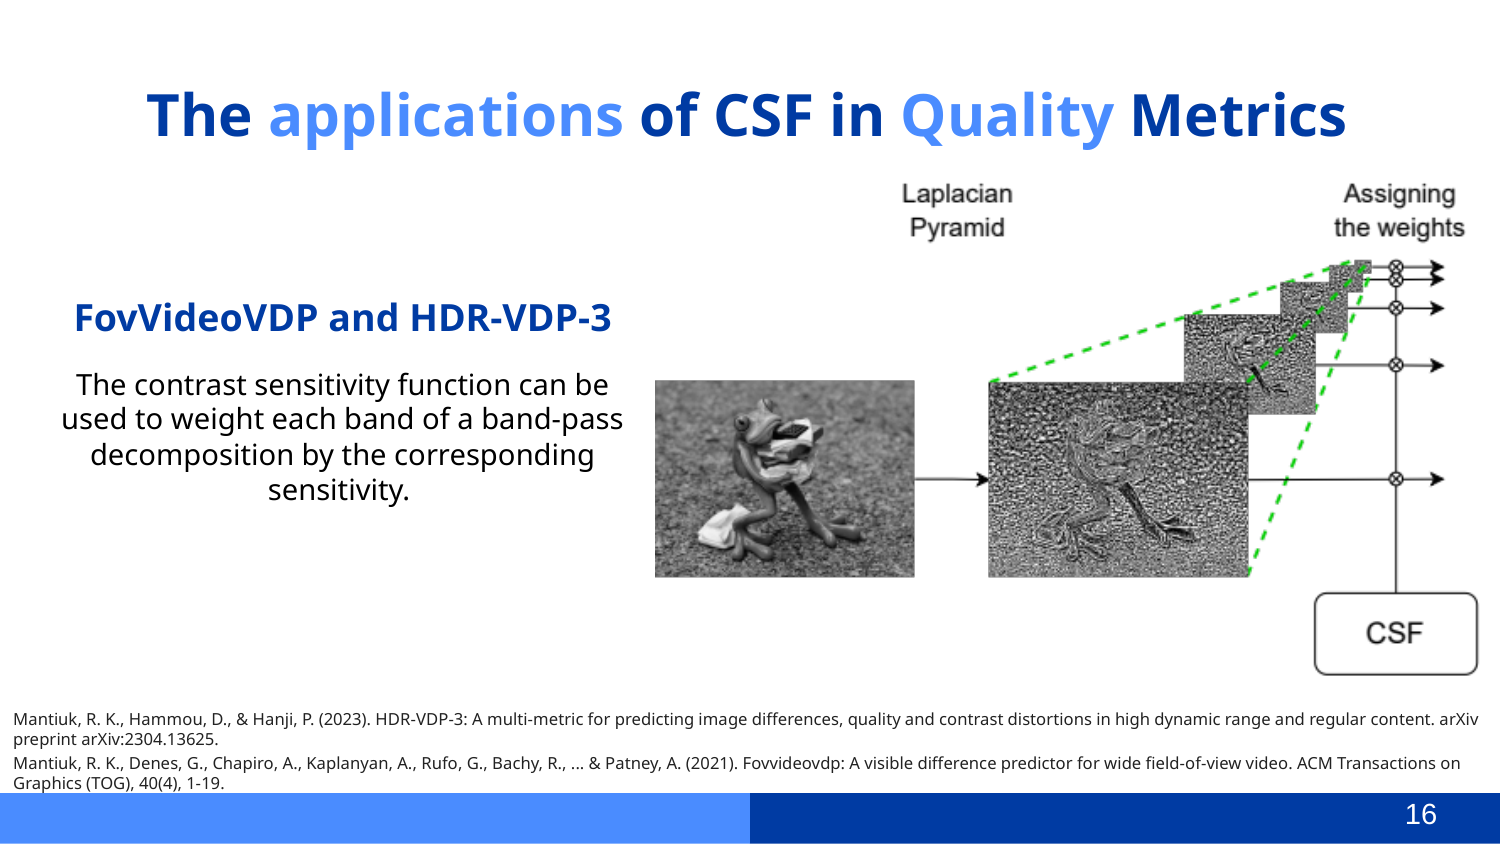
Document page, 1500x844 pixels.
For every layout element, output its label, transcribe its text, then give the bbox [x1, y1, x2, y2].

text_box Mantiuk, R. K., Denes, G., Chapiro, A., Kaplanyan, A., Rufo, G., Bachy, R., ... & Patney, A. (2021). Fovvideovdp: A visible difference predictor for wide field-of-view video. ACM Transactions on Graphics (TOG), 40(4), 1-19. [0, 757, 1499, 801]
subtitle FovVideoVDP and HDR-VDP-3 [30, 278, 649, 346]
slide_number 16 [1389, 801, 1480, 844]
picture [654, 179, 1481, 678]
title The applications of CSF in Quality Metrics [31, 62, 1464, 157]
text_box Mantiuk, R. K., Hammou, D., & Hanji, P. (2023). HDR-VDP-3: A multi-metric for predicting image differences, quality and contrast distortions in high dynamic range and regular content. arXiv preprint arXiv:2304.13625. [0, 701, 1499, 757]
subtitle The contrast sensitivity function can be used to weight each band of a band-pass decomposition by the corresponding sensitivity. [30, 350, 649, 580]
